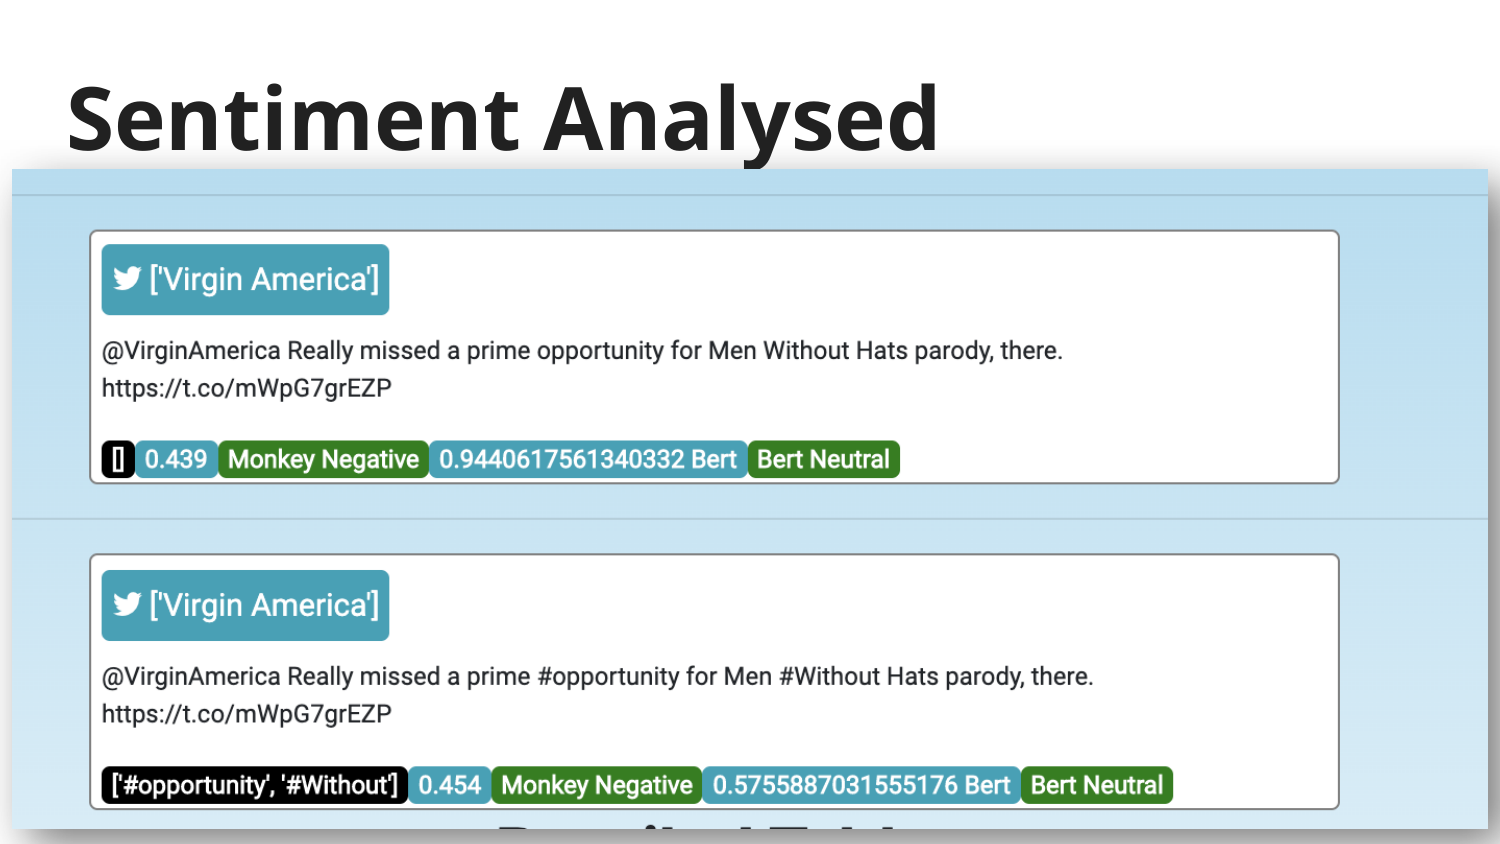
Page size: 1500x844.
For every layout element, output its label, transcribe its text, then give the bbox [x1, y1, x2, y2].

title Sentiment Analysed [51, 48, 1449, 152]
picture [12, 169, 1488, 829]
